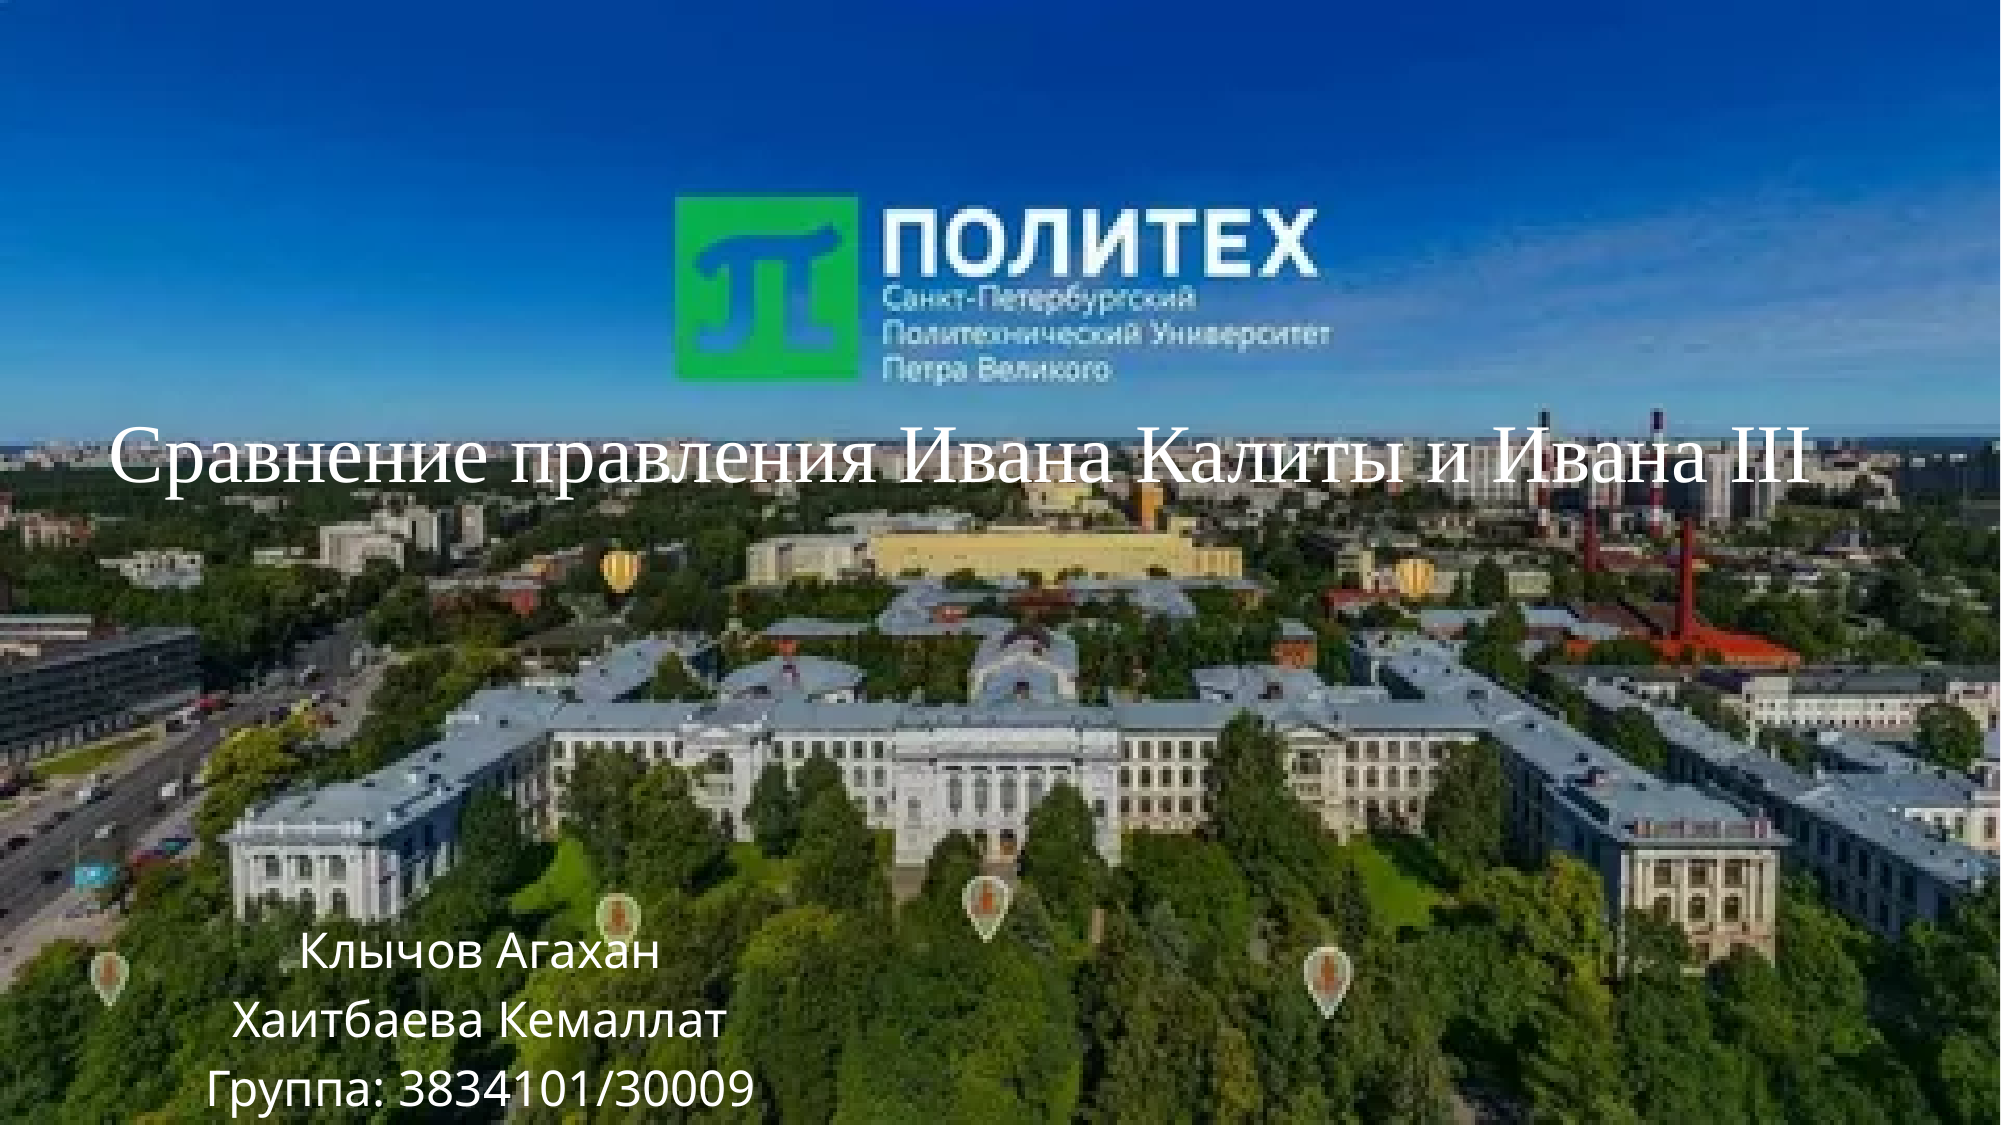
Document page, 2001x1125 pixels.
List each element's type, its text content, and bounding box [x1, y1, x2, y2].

subtitle Клычов Агахан Хаитбаева Кемаллат Группа: 3834101/30009 [0, 918, 962, 1125]
picture [0, 0, 2001, 1125]
title Сравнение правления Ивана Калиты и Ивана III [48, 386, 1875, 509]
